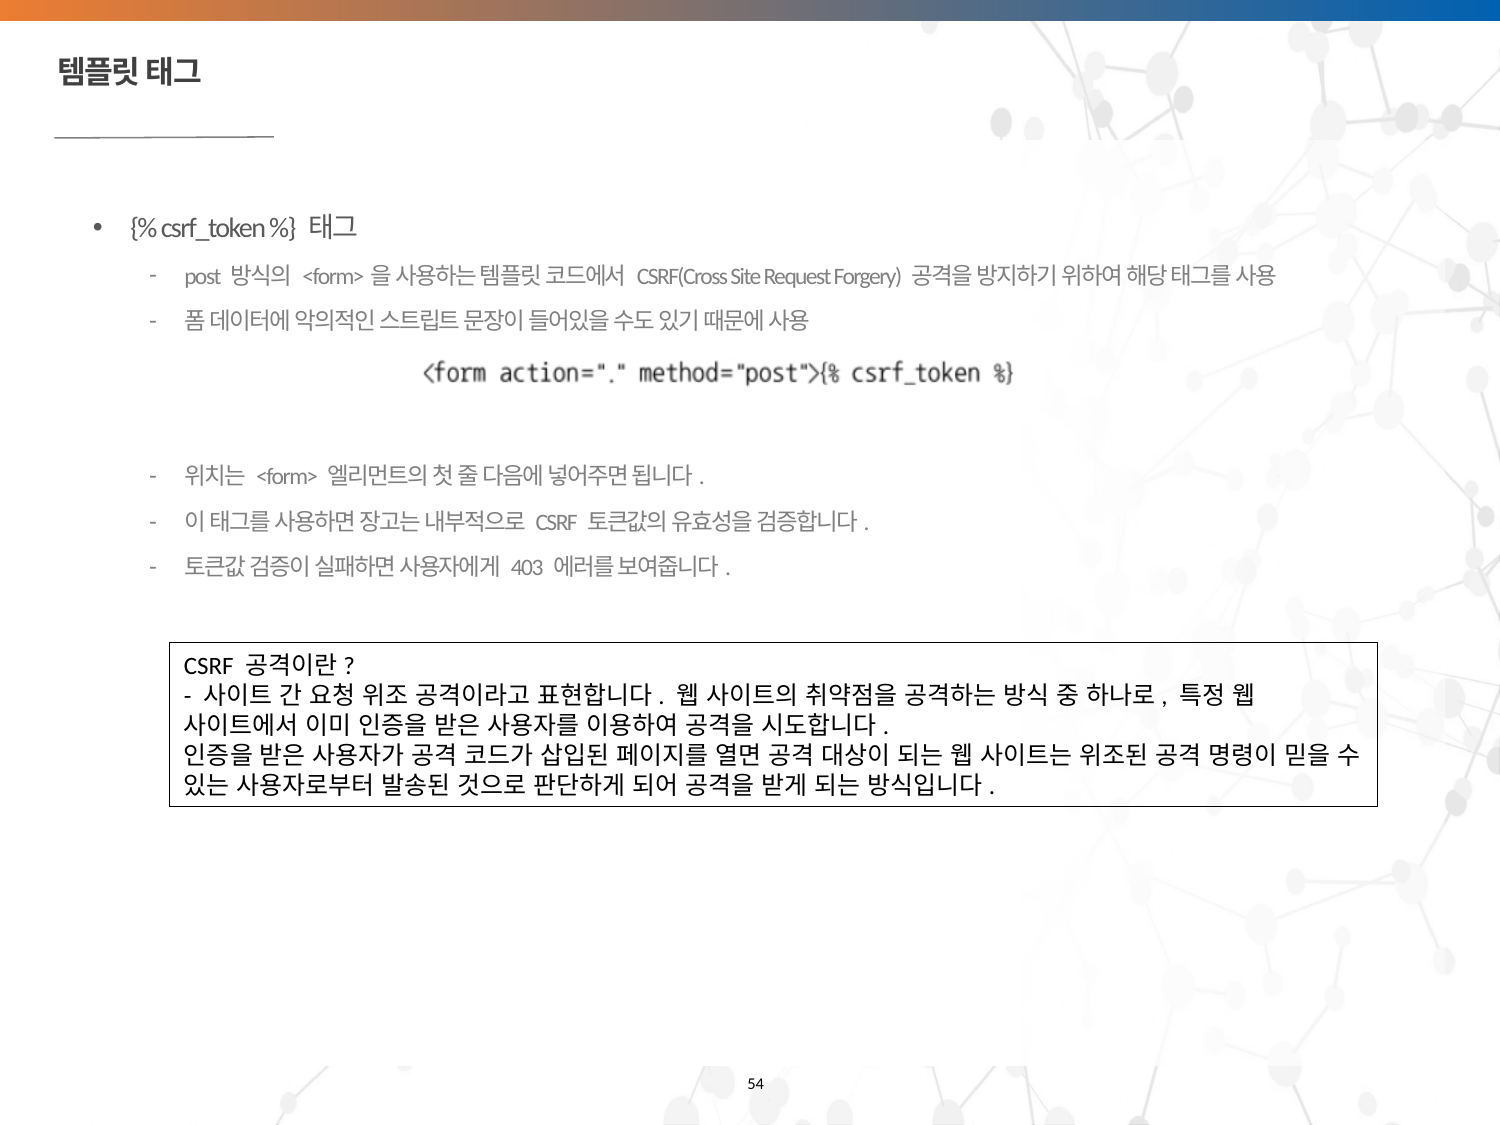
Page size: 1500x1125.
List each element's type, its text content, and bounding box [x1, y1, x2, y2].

slide_number 54 [586, 1065, 925, 1125]
text_box CSRF 공격이란? - 사이트 간 요청 위조 공격이라고 표현합니다. 웹 사이트의 취약점을 공격하는 방식 중 하나로, 특정 웹 사이트에서 이미 인증을 받은 사용자를 이용하여 공격을 시도합니다. 인증을 받은 사용자가 공격 코드가 삽입된 페이지를 열면 공격 대상이 되는 웹 사이트는 위조된 공격 명령이 믿을 수 있는 사용자로부터 발송된 것으로 판단하게 되어 공격을 받게 되는 방식입니다. [169, 642, 1378, 807]
picture [407, 340, 1046, 400]
title 템플릿 태그 [42, 49, 872, 117]
list {% csrf_token %} 태그 post 방식의 <form>을 사용하는 템플릿 코드에서 CSRF(Cross Site Request Forgery) 공격을 방지하기 위하여 해당 태그를 사용 폼 데이터에 악의적인 스트립트 문장이 들어있을 수도 있기 때문에 사용 위치는 <form> 엘리먼트의 첫 줄 다음에 넣어주면 됩니다. 이 태그를 사용하면 장고는 내부적으로 CSRF 토큰값의 유효성을 검증합니다. 토큰값 검증이 실패하면 사용자에게 403 에러를 보여줍니다. [78, 193, 1433, 1035]
